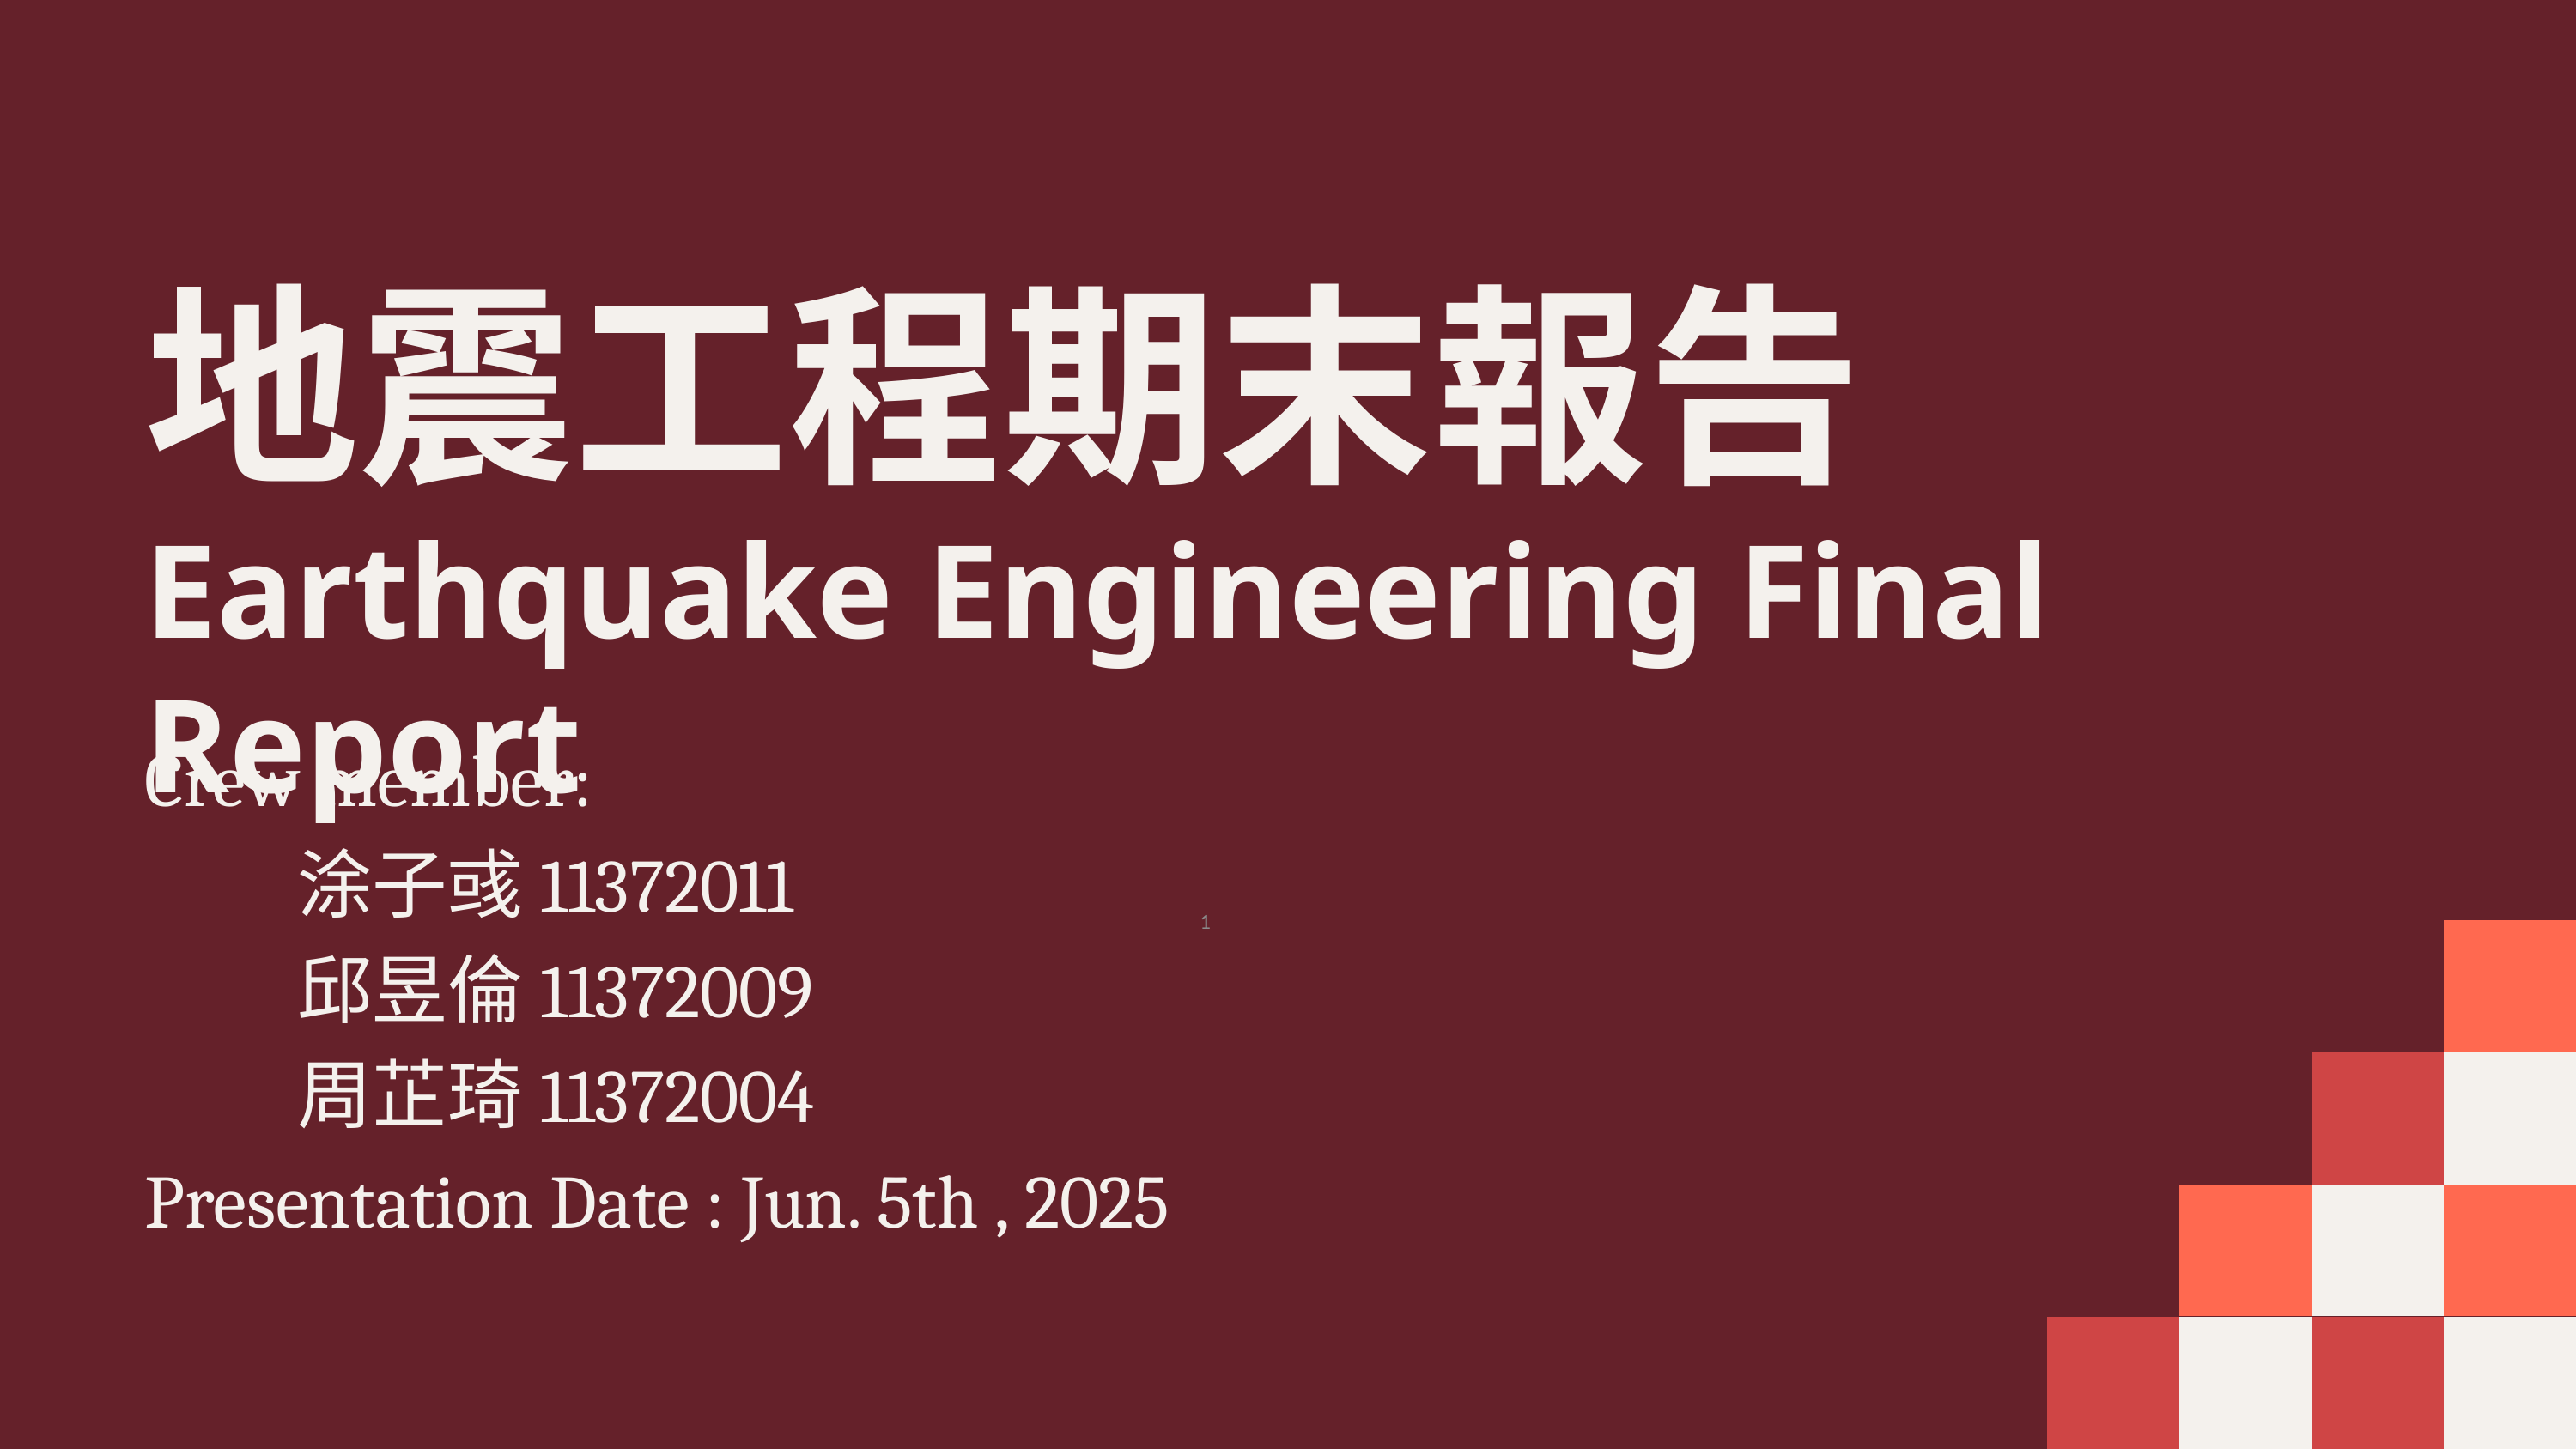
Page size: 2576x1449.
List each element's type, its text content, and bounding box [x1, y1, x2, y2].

text_box Crew member: 涂子彧11372011 邱昱倫11372009 周芷琦11372004 Presentation Date : Jun. 5th , 2025 [144, 716, 1956, 1243]
slide_number 1 [922, 894, 1224, 947]
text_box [2046, 919, 2576, 1449]
text_box 地震工程期末報告 Earthquake Engineering Final Report [144, 209, 2421, 819]
